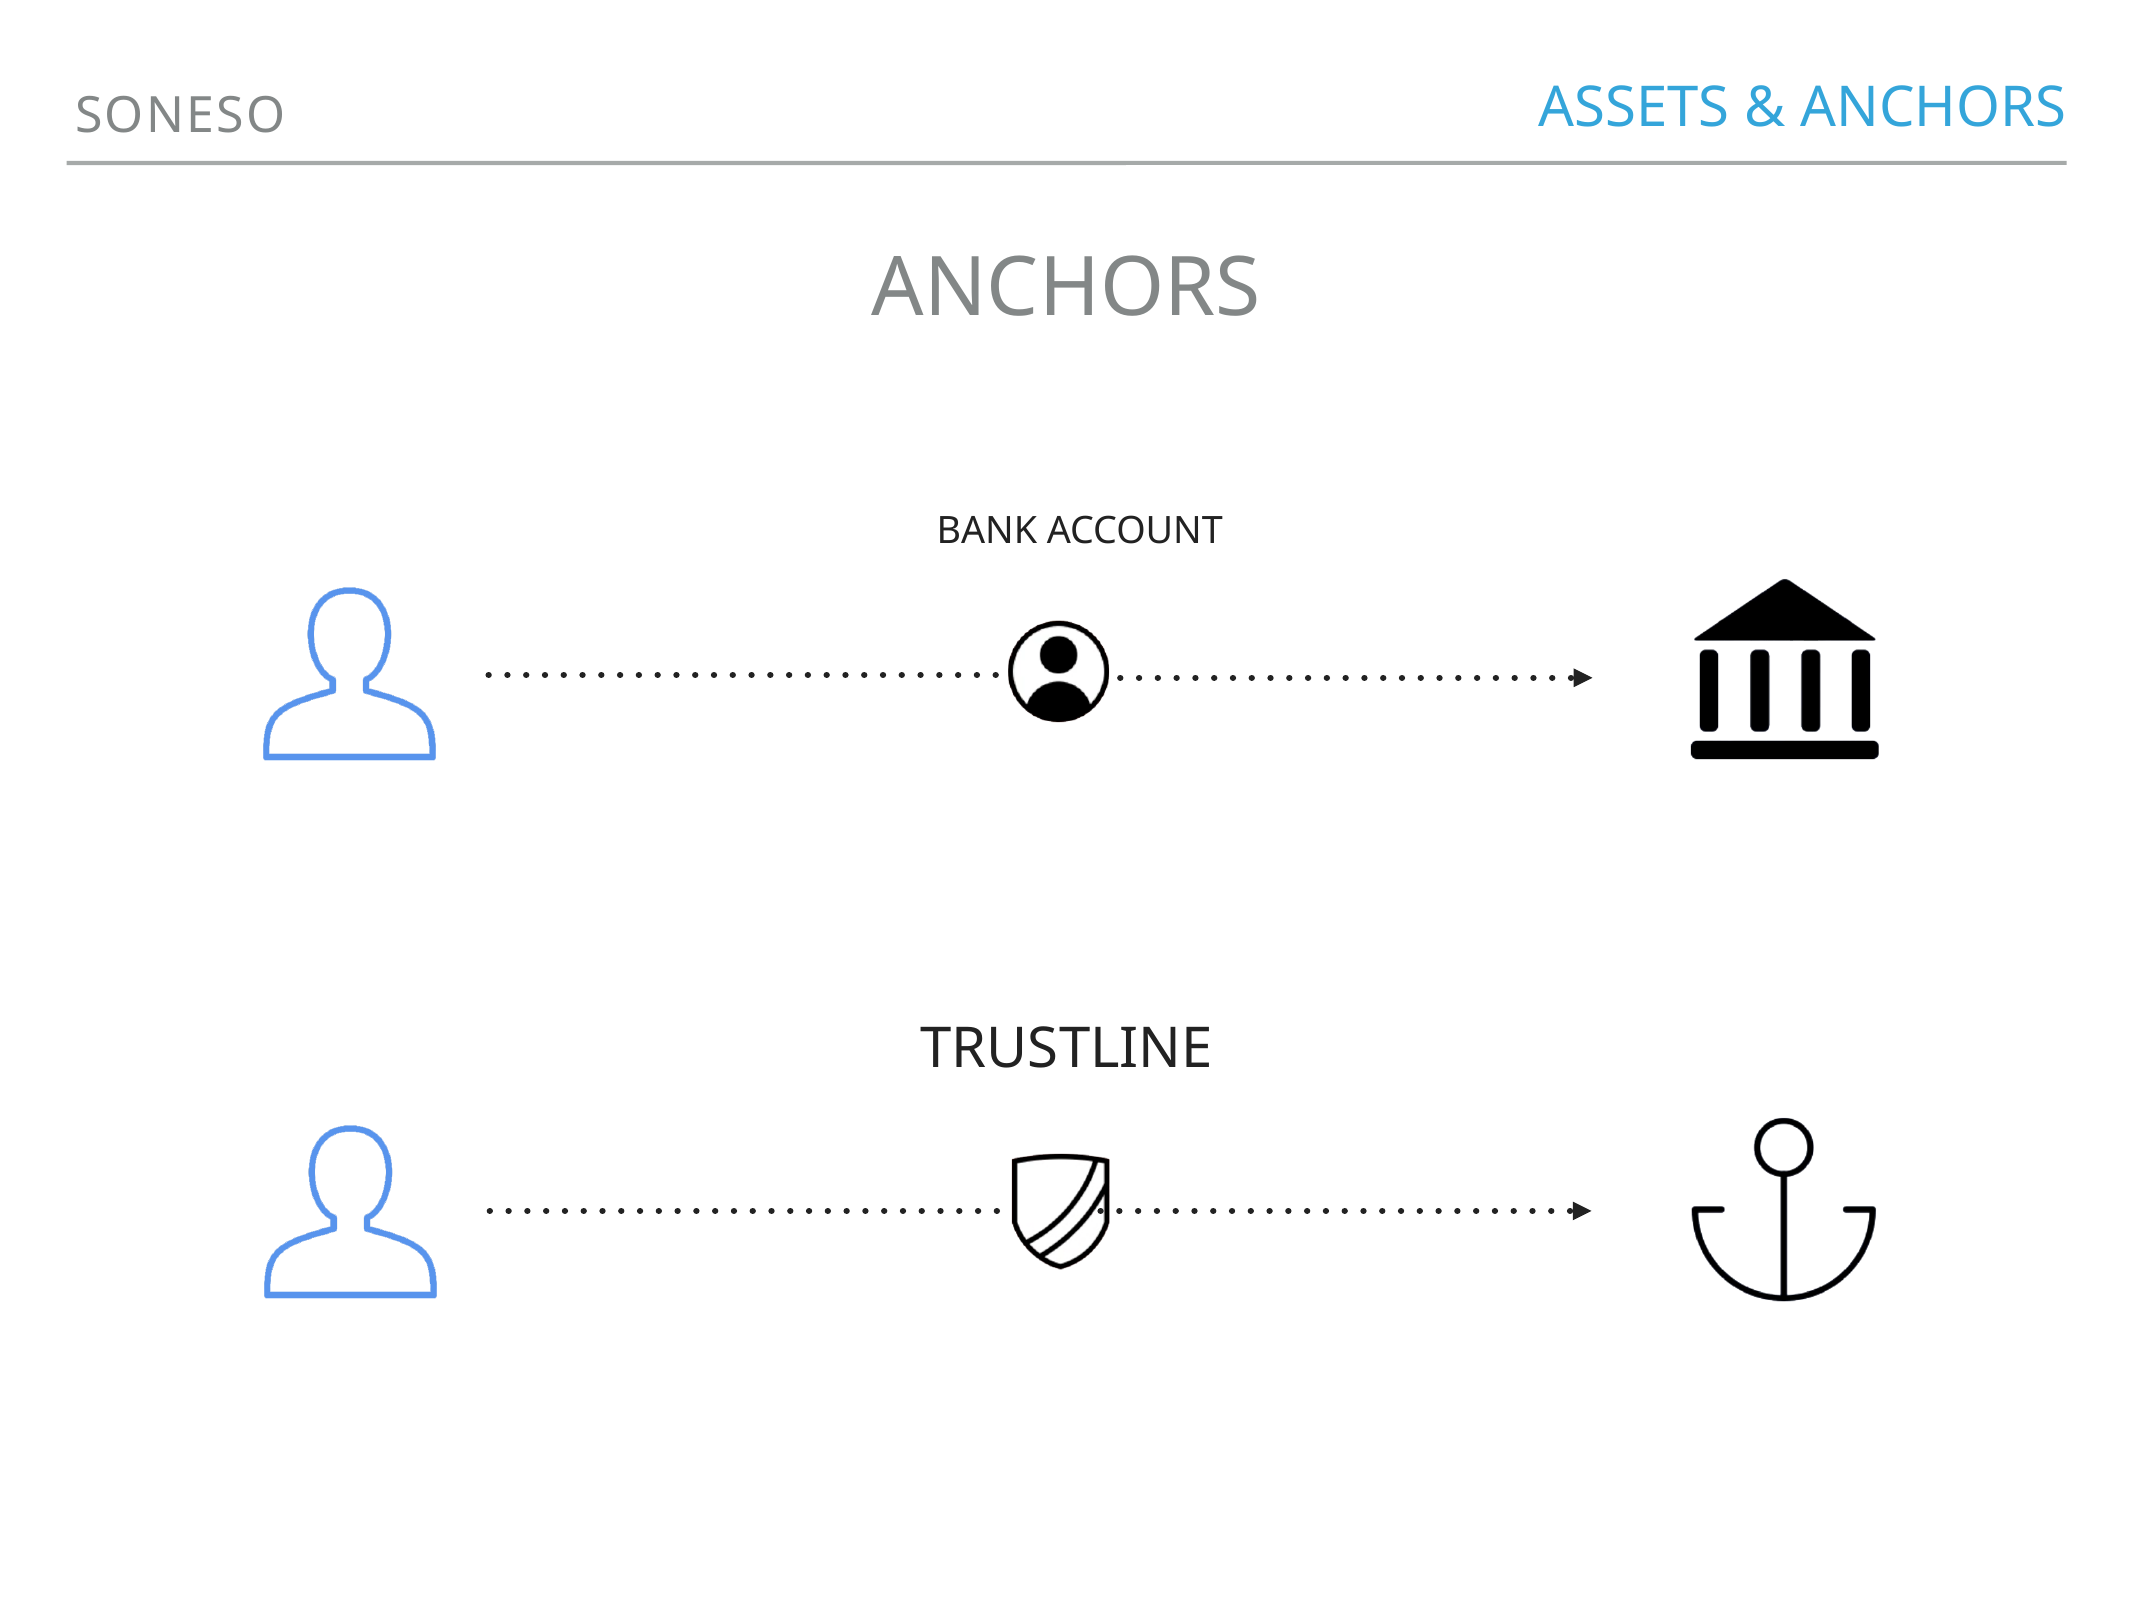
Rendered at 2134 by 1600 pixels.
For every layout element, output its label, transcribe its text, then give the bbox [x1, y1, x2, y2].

text_box ASSETS & ANCHORS [1514, 74, 2091, 150]
text_box [1579, 1204, 1592, 1218]
text_box TRUSTLINE [905, 1015, 1229, 1091]
text_box BANK ACCOUNT [918, 506, 1242, 582]
picture [249, 1112, 448, 1306]
picture [1006, 1149, 1114, 1273]
list SONESO [66, 74, 1901, 151]
picture [1682, 574, 1885, 768]
text_box ANCHORS [592, 243, 1541, 340]
picture [1685, 1111, 1884, 1306]
picture [1004, 616, 1112, 725]
text_box [1580, 671, 1593, 685]
picture [248, 574, 447, 768]
